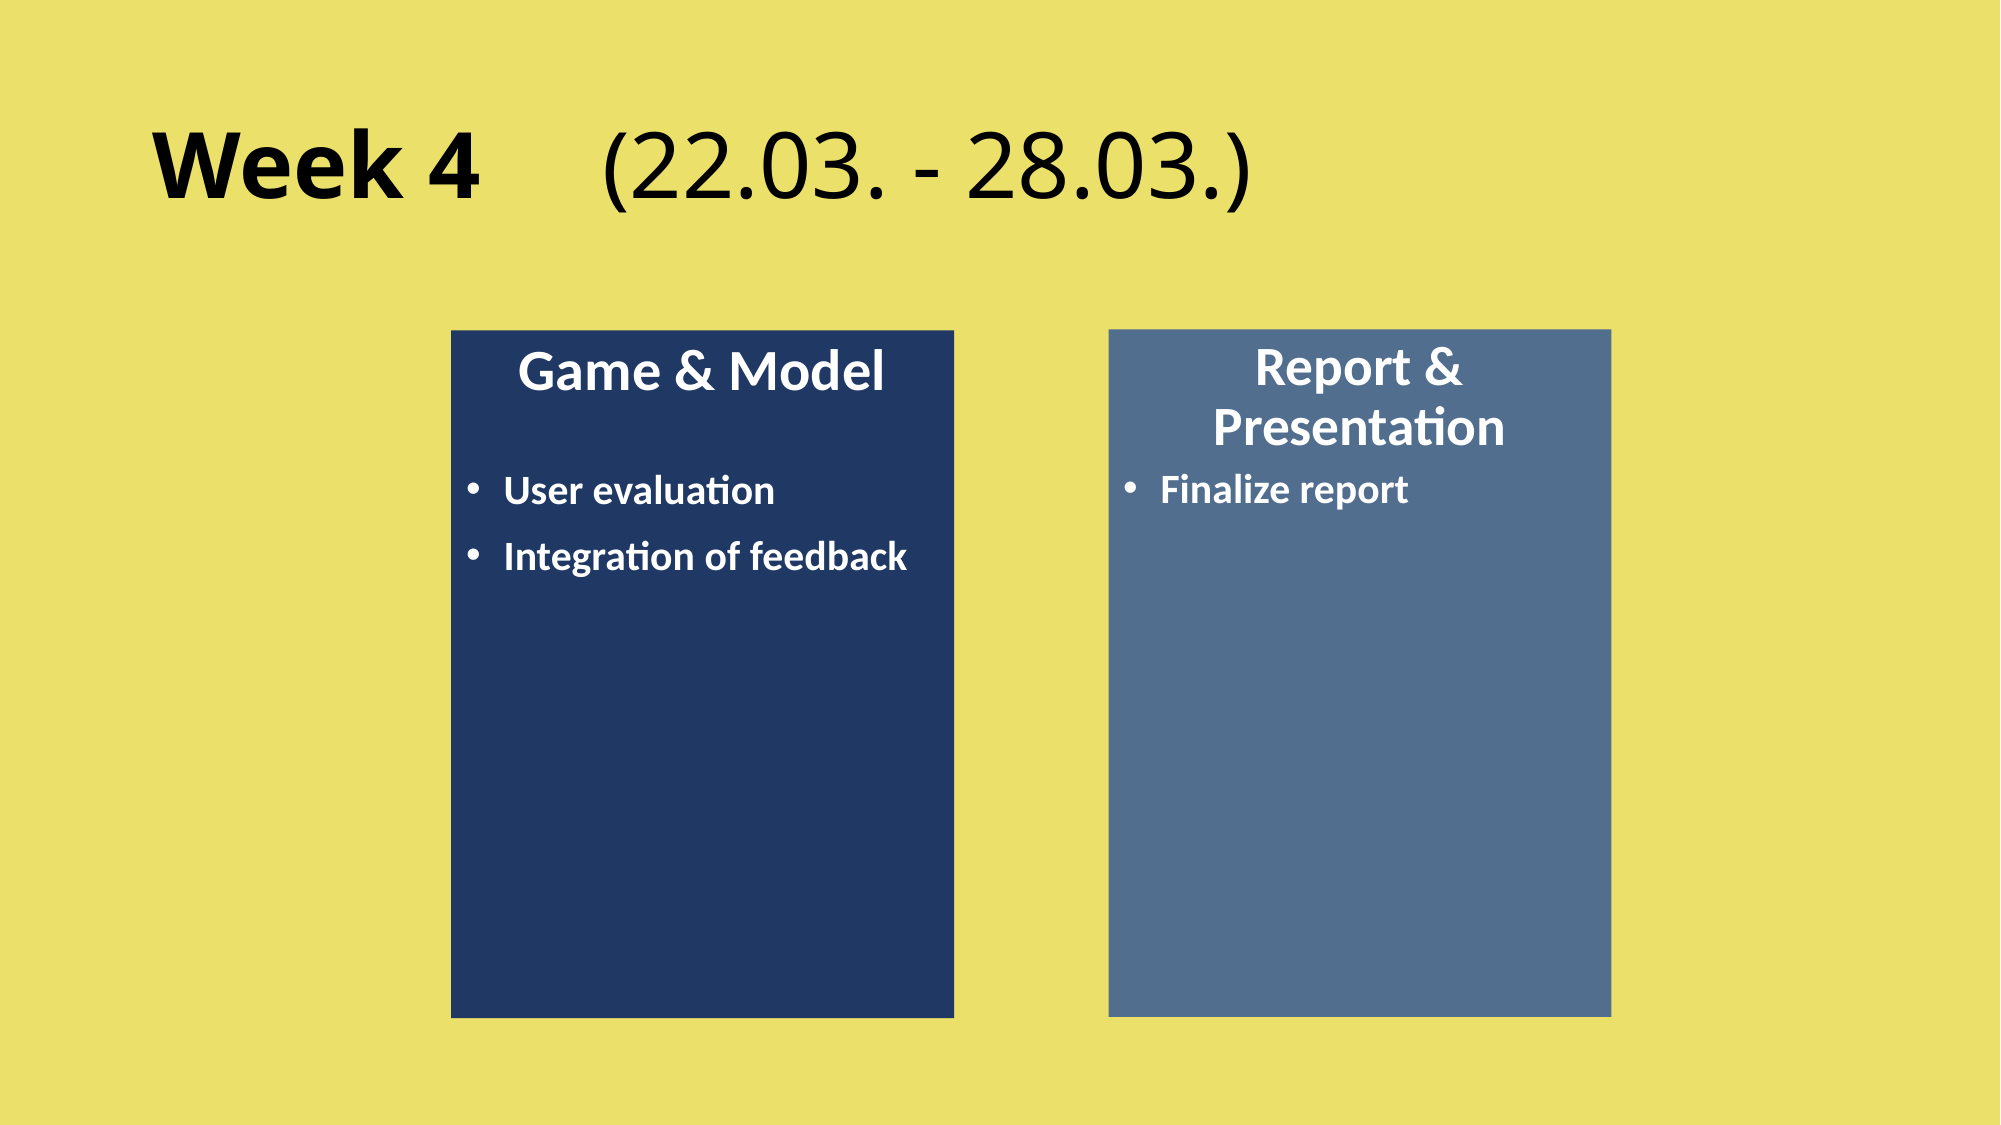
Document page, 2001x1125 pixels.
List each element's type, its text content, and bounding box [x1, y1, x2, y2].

text_box [450, 329, 955, 460]
text_box Report & Presentation [1108, 330, 1612, 459]
text_box Finalize report [1108, 459, 1612, 1016]
title Week 4 (22.03. - 28.03.) [137, 59, 1863, 278]
text_box User evaluation Integration of feedback [450, 460, 955, 1017]
list Game & Model [451, 332, 955, 460]
